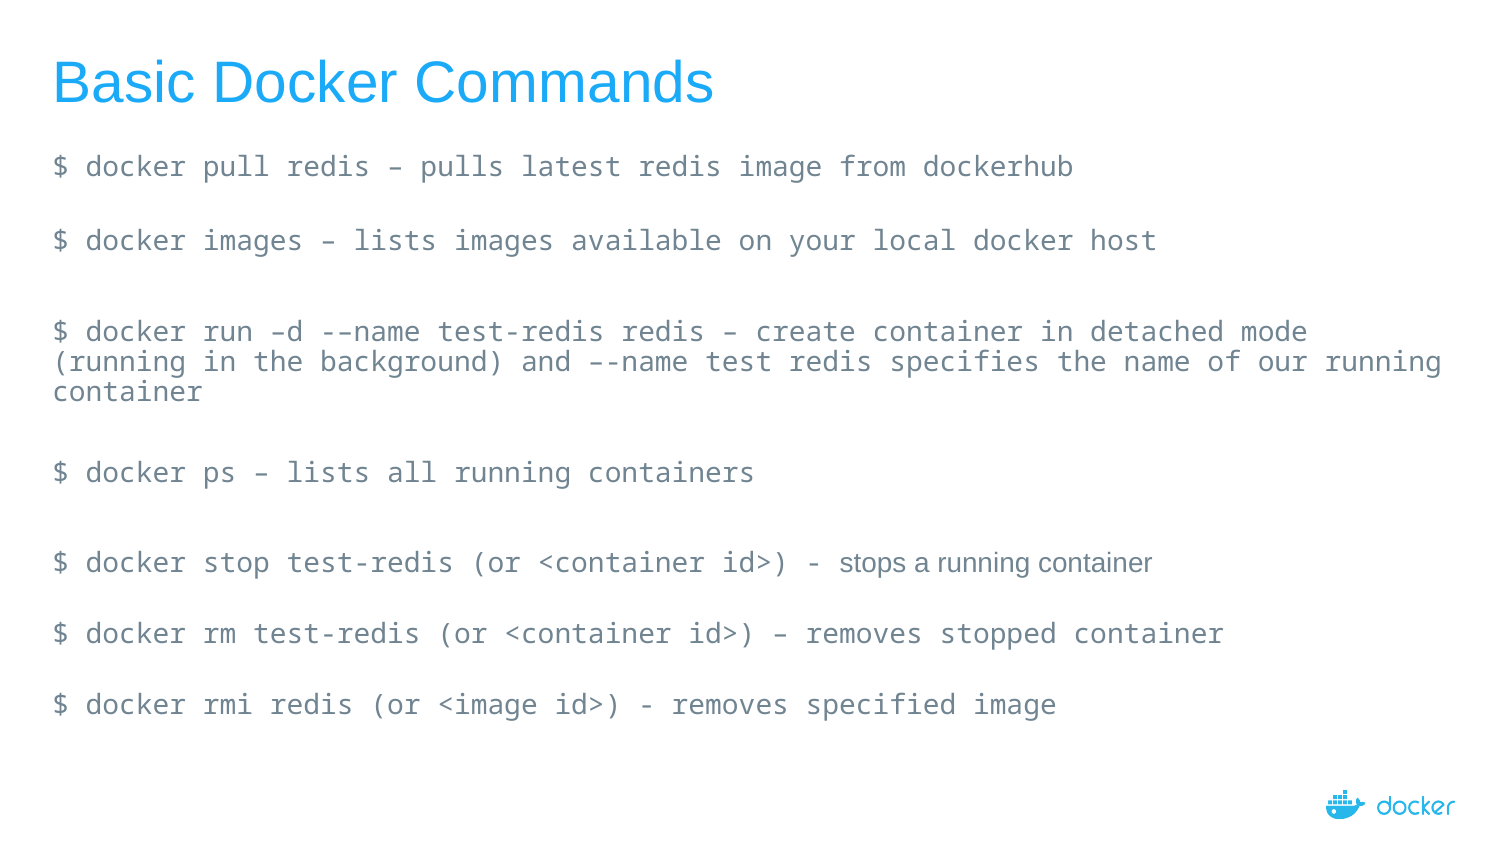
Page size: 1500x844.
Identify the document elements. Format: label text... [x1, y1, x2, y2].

title Basic Docker Commands [37, 44, 1463, 124]
picture [1318, 785, 1463, 824]
list $ docker pull redis – pulls latest redis image from dockerhub $ docker images – lists images available on your local docker host $ docker run –d -–name test-redis redis – create container in detached mode (running in the background) and –-name test redis specifies the name of our running container $ docker ps – lists all running containers $ docker stop test-redis (or <container id>) - stops a running container $ docker rm test-redis (or <container id>) – removes stopped container $ docker rmi redis (or <image id>) - removes specified image [37, 145, 1463, 760]
